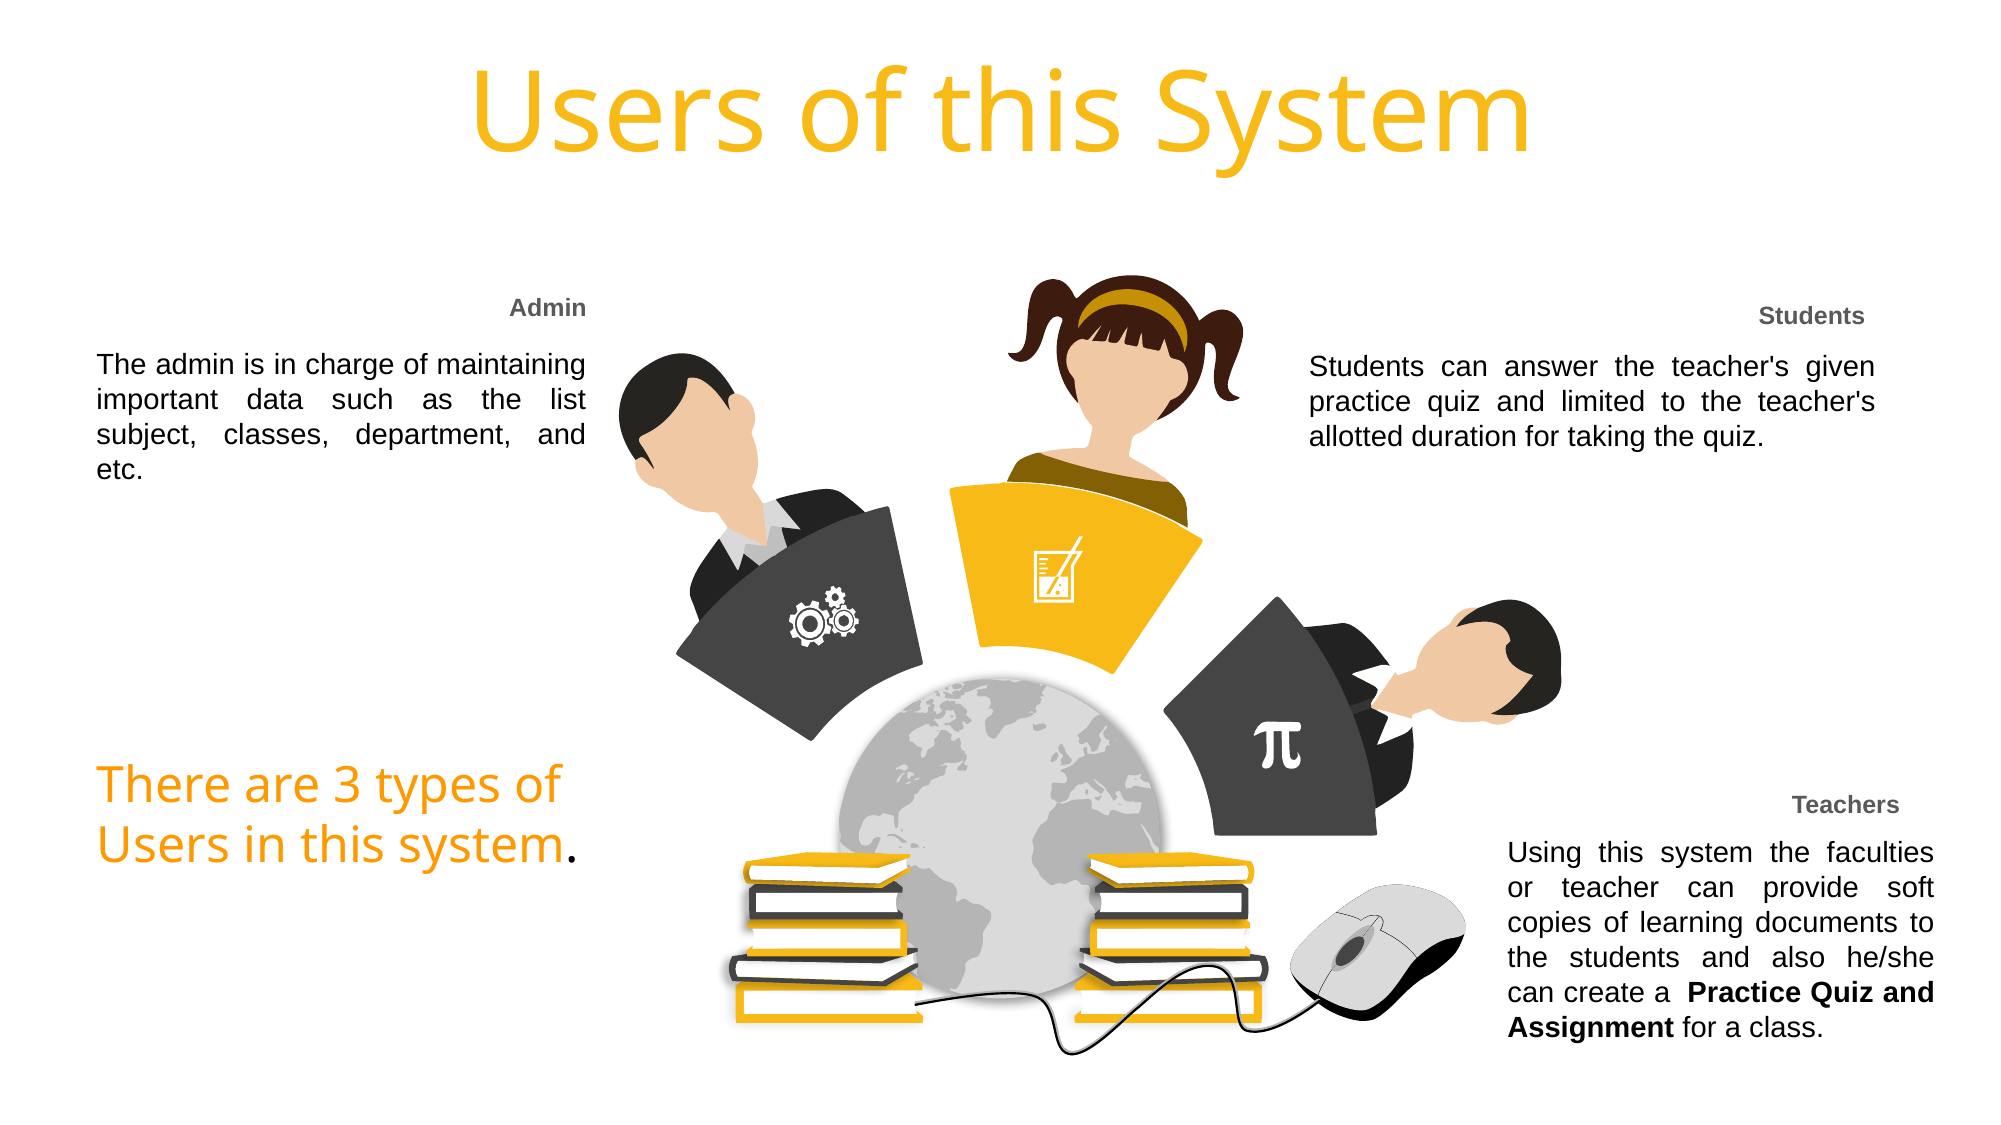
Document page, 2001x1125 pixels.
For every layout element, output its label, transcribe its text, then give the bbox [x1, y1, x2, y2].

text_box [631, 343, 858, 614]
text_box The admin is in charge of maintaining important data such as the list subject, classes, department, and etc. [81, 337, 602, 493]
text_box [995, 268, 1255, 463]
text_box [1378, 599, 1562, 809]
text_box Using this system the faculties or teacher can provide soft copies of learning documents to the students and also he/she can create a Practice Quiz and Assignment for a class. [1492, 826, 1950, 1051]
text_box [1650, 780, 2000, 864]
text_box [839, 836, 1160, 866]
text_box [1394, 292, 1881, 376]
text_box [917, 866, 1462, 1065]
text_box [674, 463, 1378, 836]
text_box There are 3 types of Users in this system. [81, 745, 655, 880]
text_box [119, 284, 607, 376]
list Users of this System [53, 55, 1952, 175]
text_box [1074, 852, 1269, 866]
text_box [728, 852, 924, 1023]
text_box Students can answer the teacher's given practice quiz and limited to the teacher's allotted duration for taking the quiz. [1294, 339, 1892, 460]
